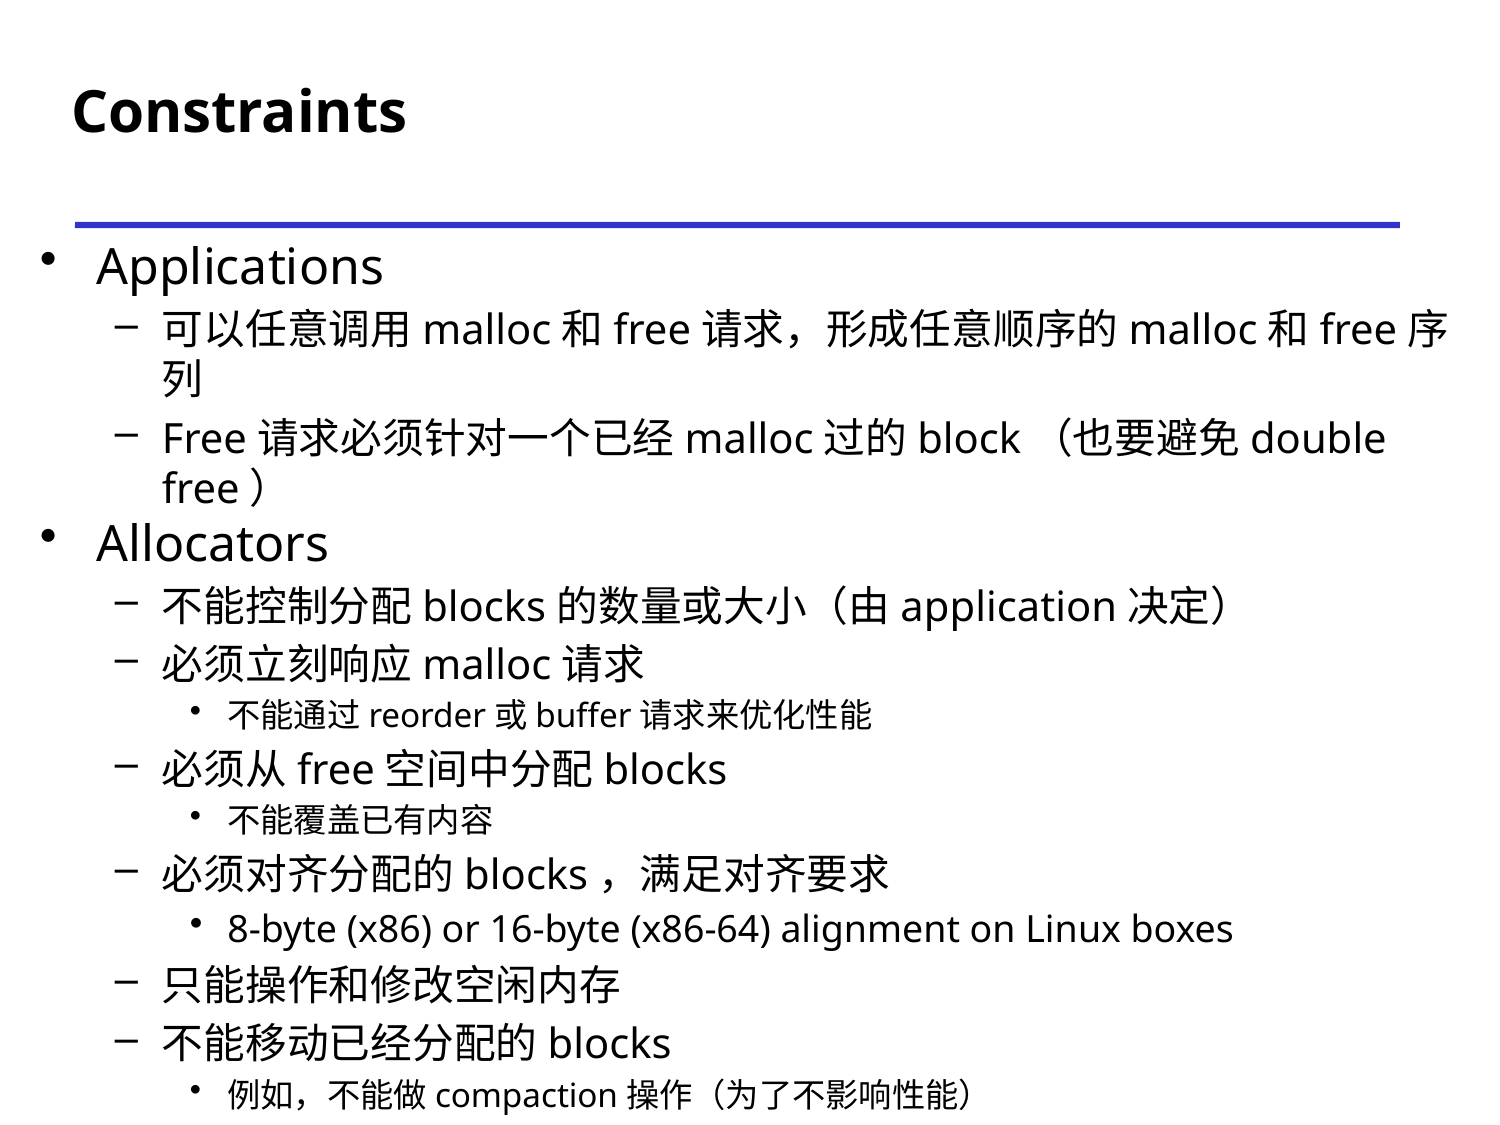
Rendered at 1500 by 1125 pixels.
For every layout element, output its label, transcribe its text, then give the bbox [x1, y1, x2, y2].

title Constraints [56, 62, 963, 157]
list Applications 可以任意调用malloc和free请求，形成任意顺序的malloc和free序列 Free请求必须针对一个已经malloc过的block（也要避免double free） Allocators 不能控制分配blocks的数量或大小（由application决定） 必须立刻响应malloc请求 不能通过reorder或buffer请求来优化性能 必须从free空间中分配blocks 不能覆盖已有内容 必须对齐分配的blocks，满足对齐要求 8-byte (x86) or 16-byte (x86-64) alignment on Linux boxes 只能操作和修改空闲内存 不能移动已经分配的blocks 例如，不能做compaction操作（为了不影响性能） [24, 237, 1475, 1111]
